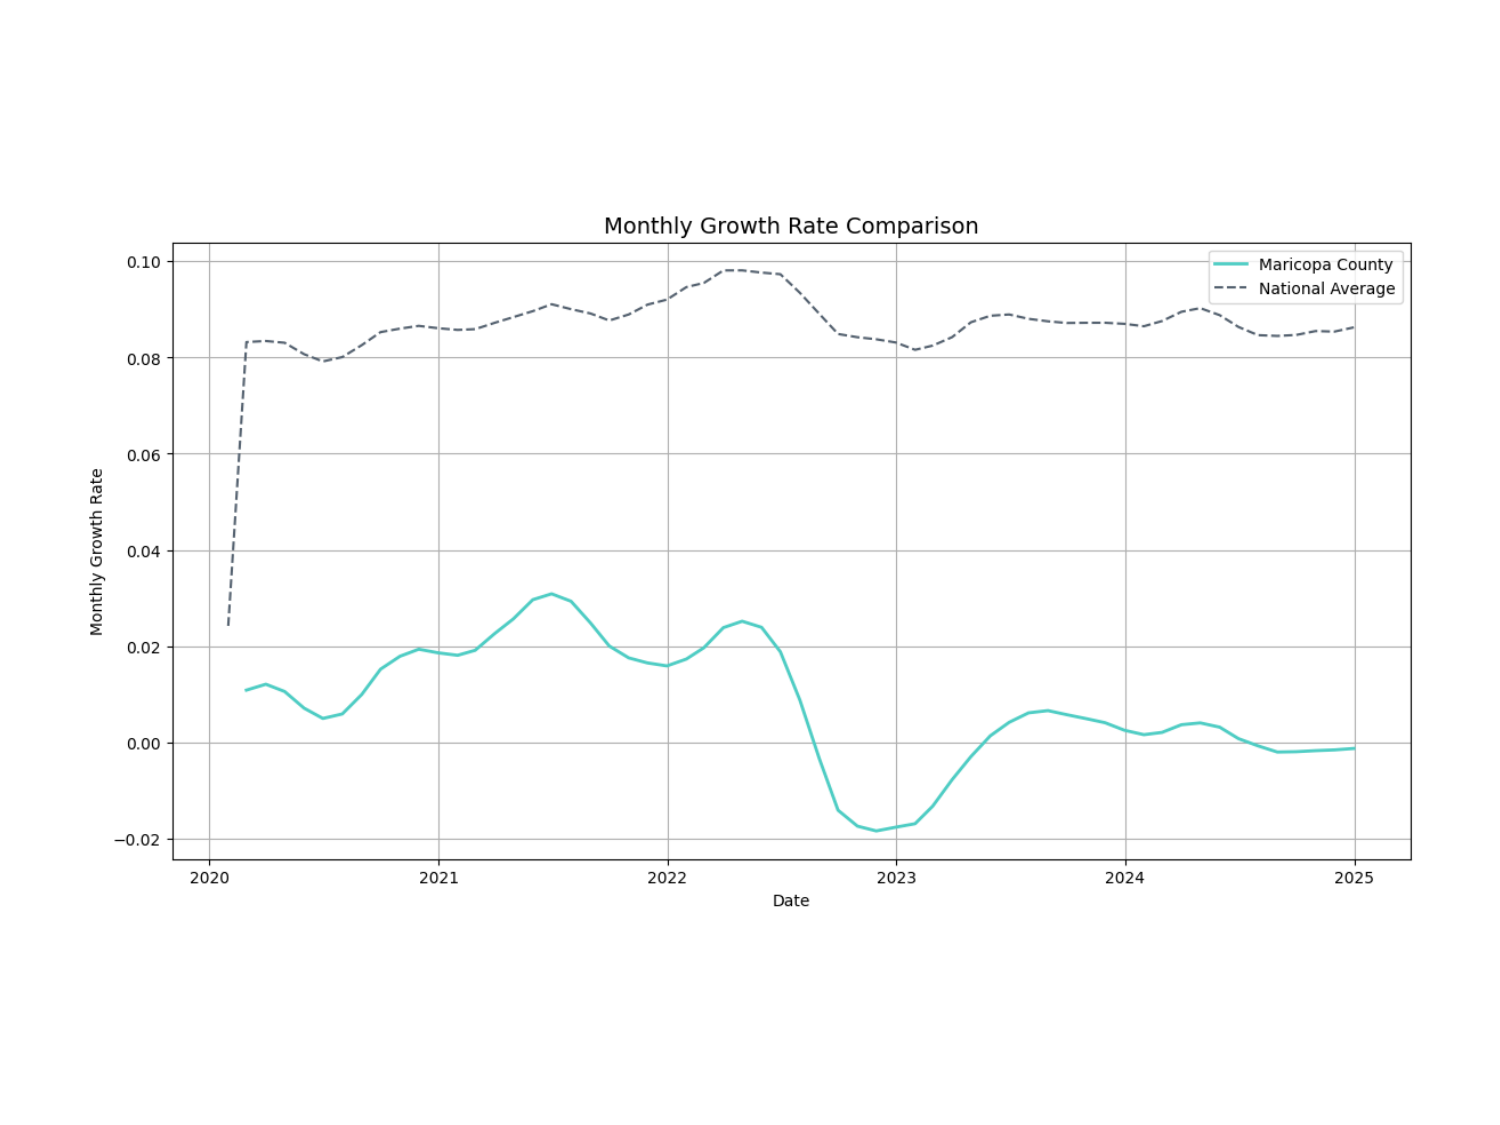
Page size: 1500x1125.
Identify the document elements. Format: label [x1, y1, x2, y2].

picture [78, 204, 1422, 920]
